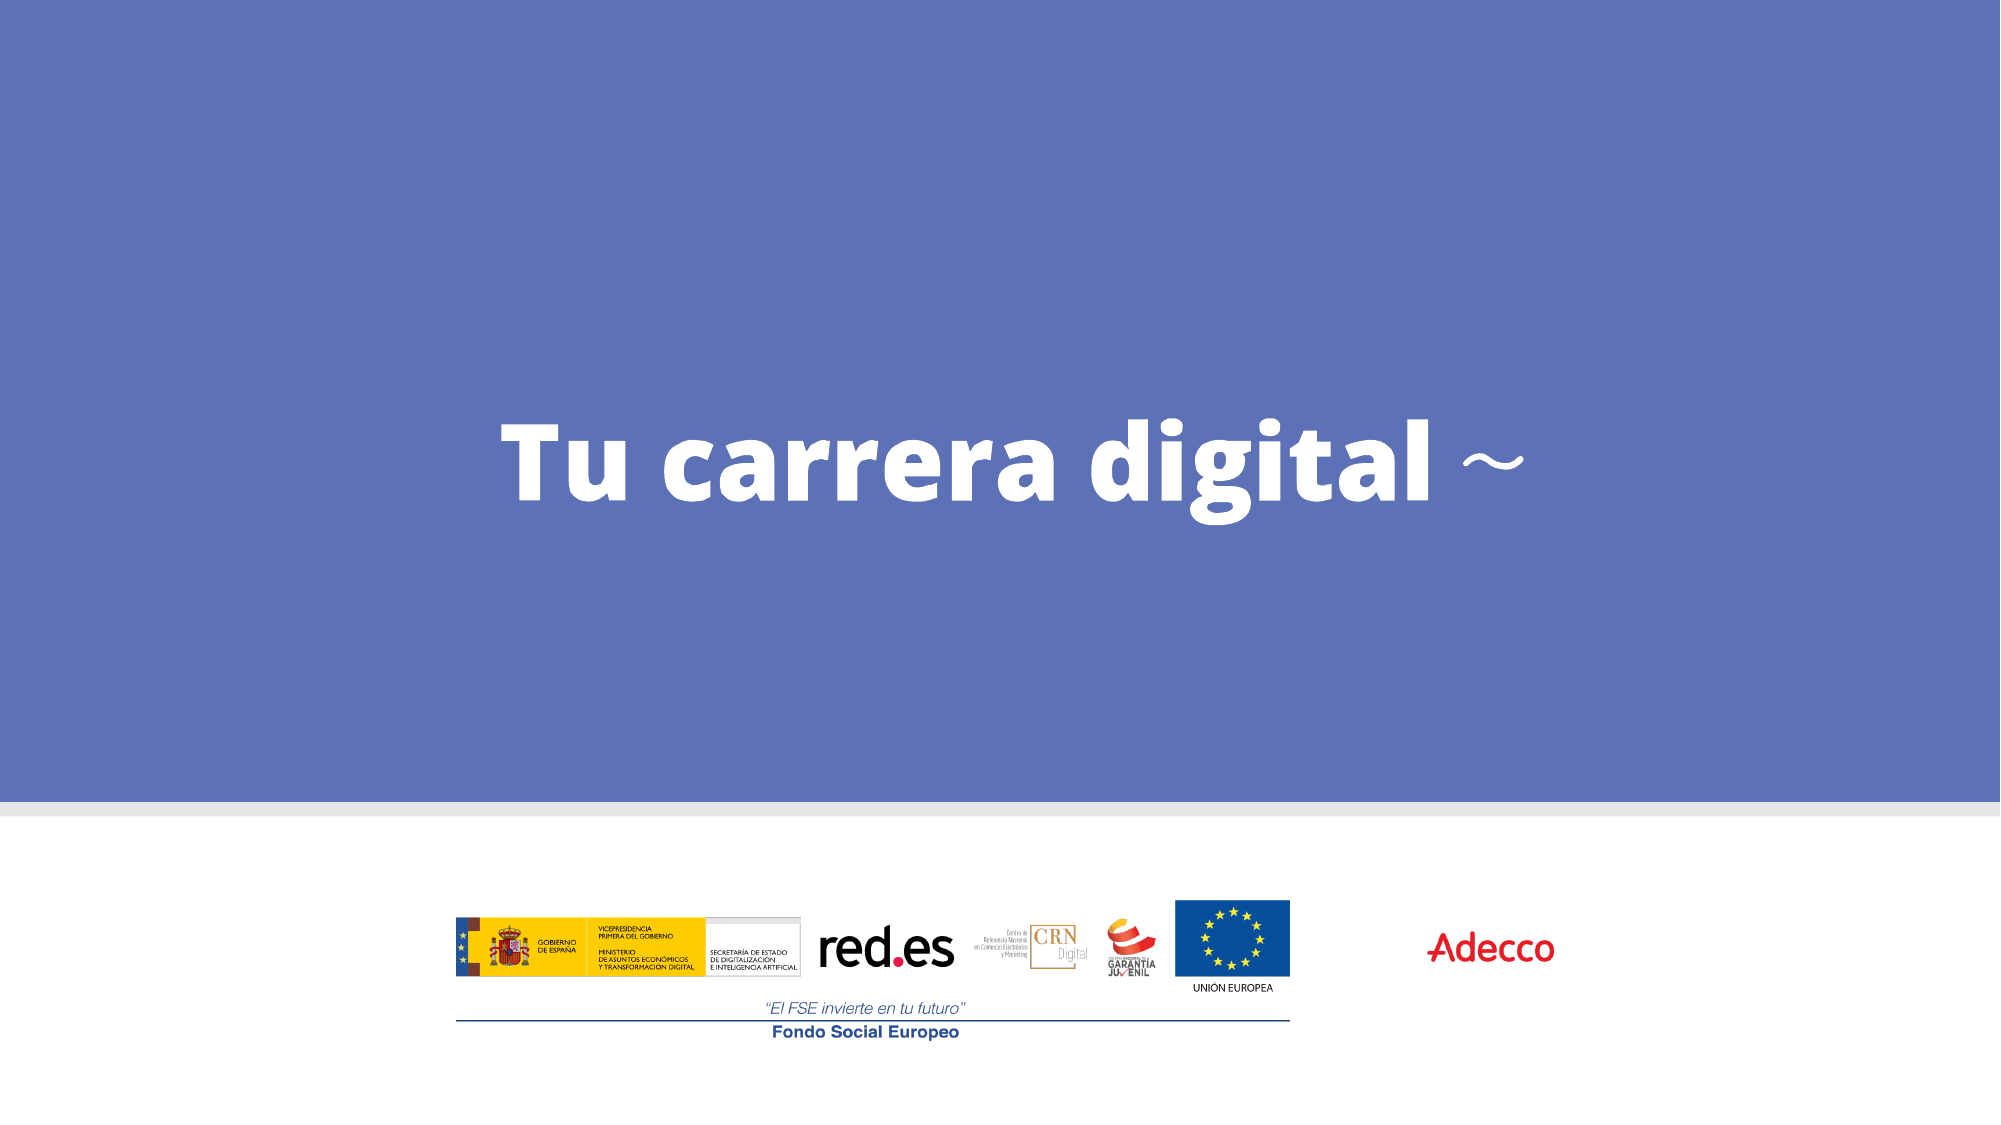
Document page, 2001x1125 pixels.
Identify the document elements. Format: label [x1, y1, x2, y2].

picture [456, 900, 1554, 1041]
